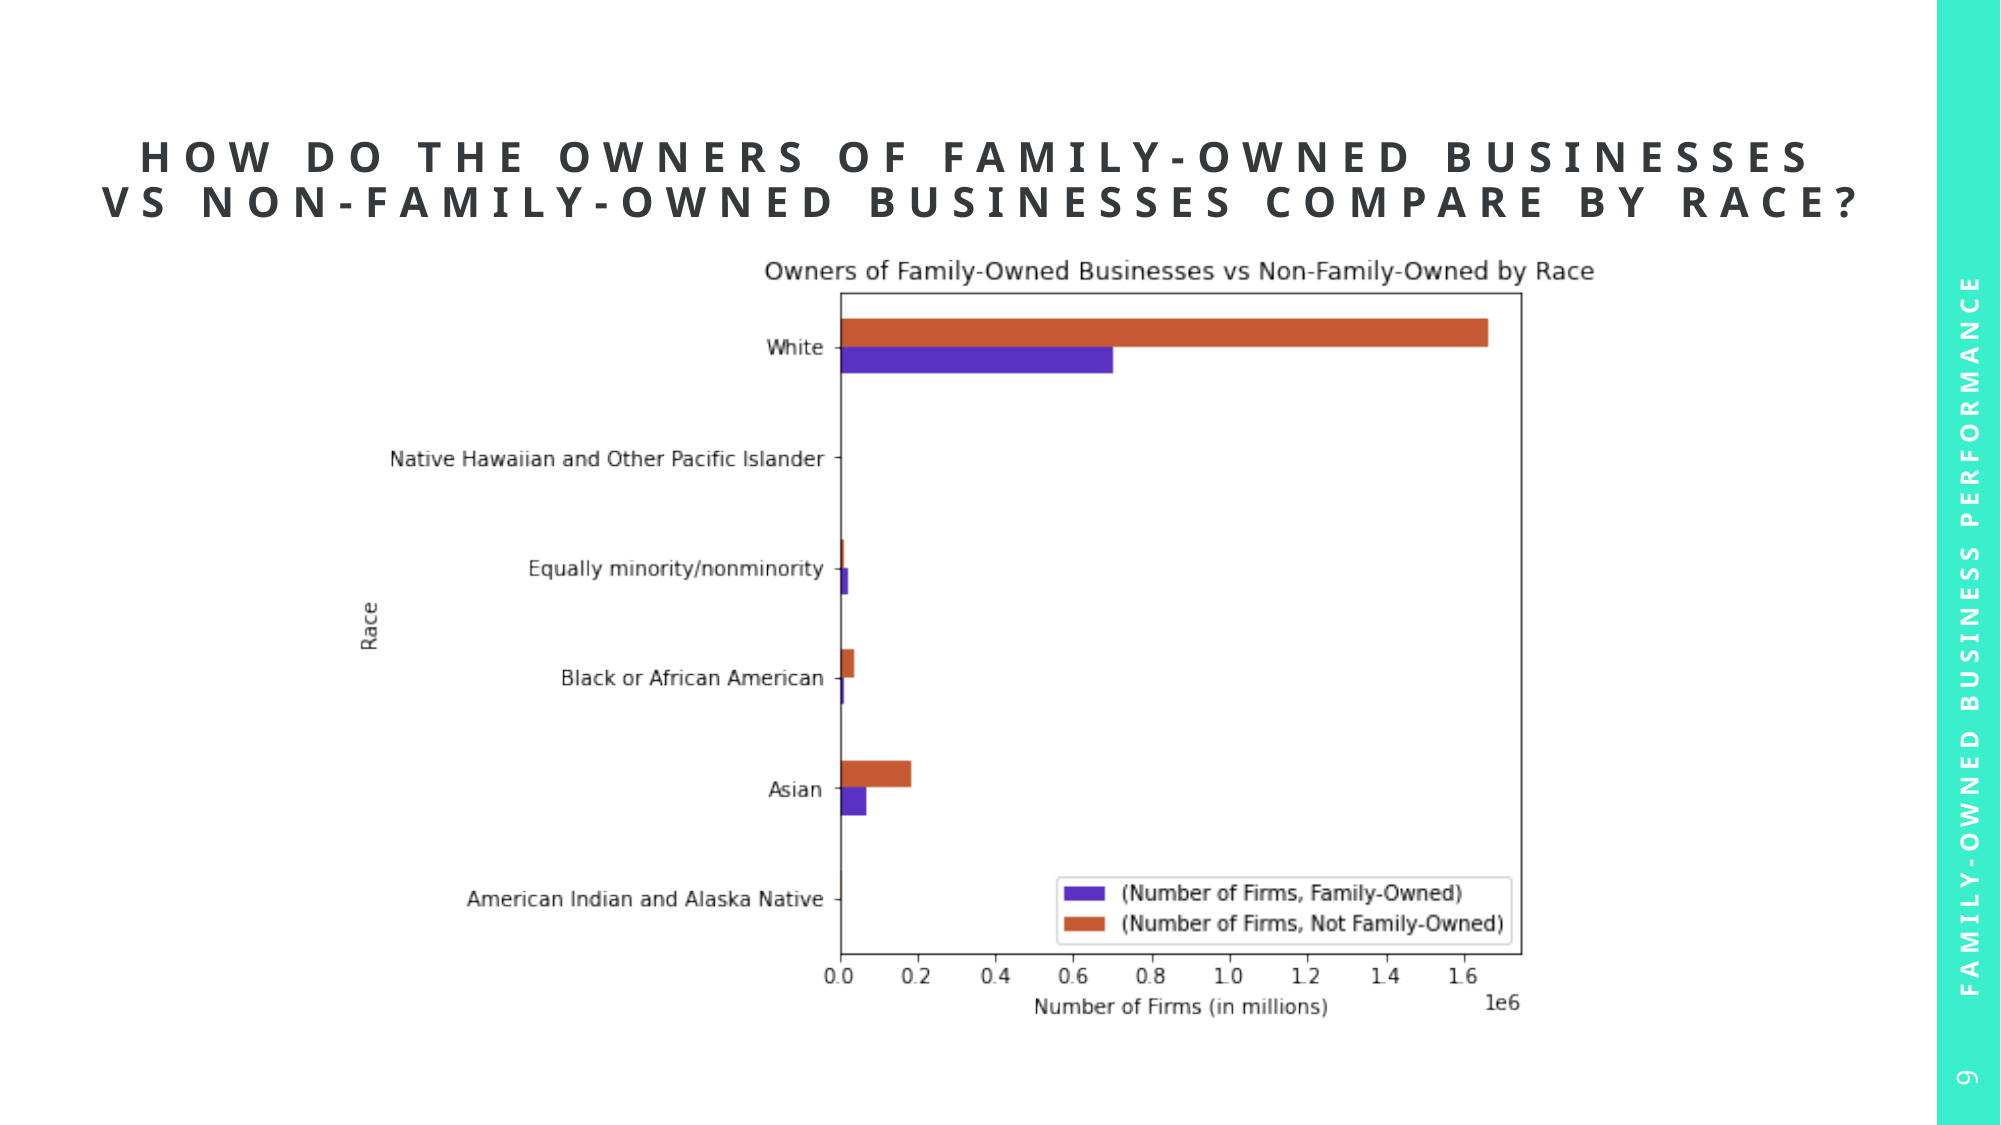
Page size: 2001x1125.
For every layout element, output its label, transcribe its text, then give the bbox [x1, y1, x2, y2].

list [347, 246, 1609, 1031]
title HOW DO THE OWNERS OF FAMILY-OWNED BUSINESSES VS NON-FAMILY-OWNED BUSINESSES COMPARE BY Race? [0, 143, 1937, 251]
footer FAMILY-OWNED BUSINESS PERFORMANCE [1937, 0, 2000, 1032]
slide_number 9 [1937, 1032, 2000, 1125]
